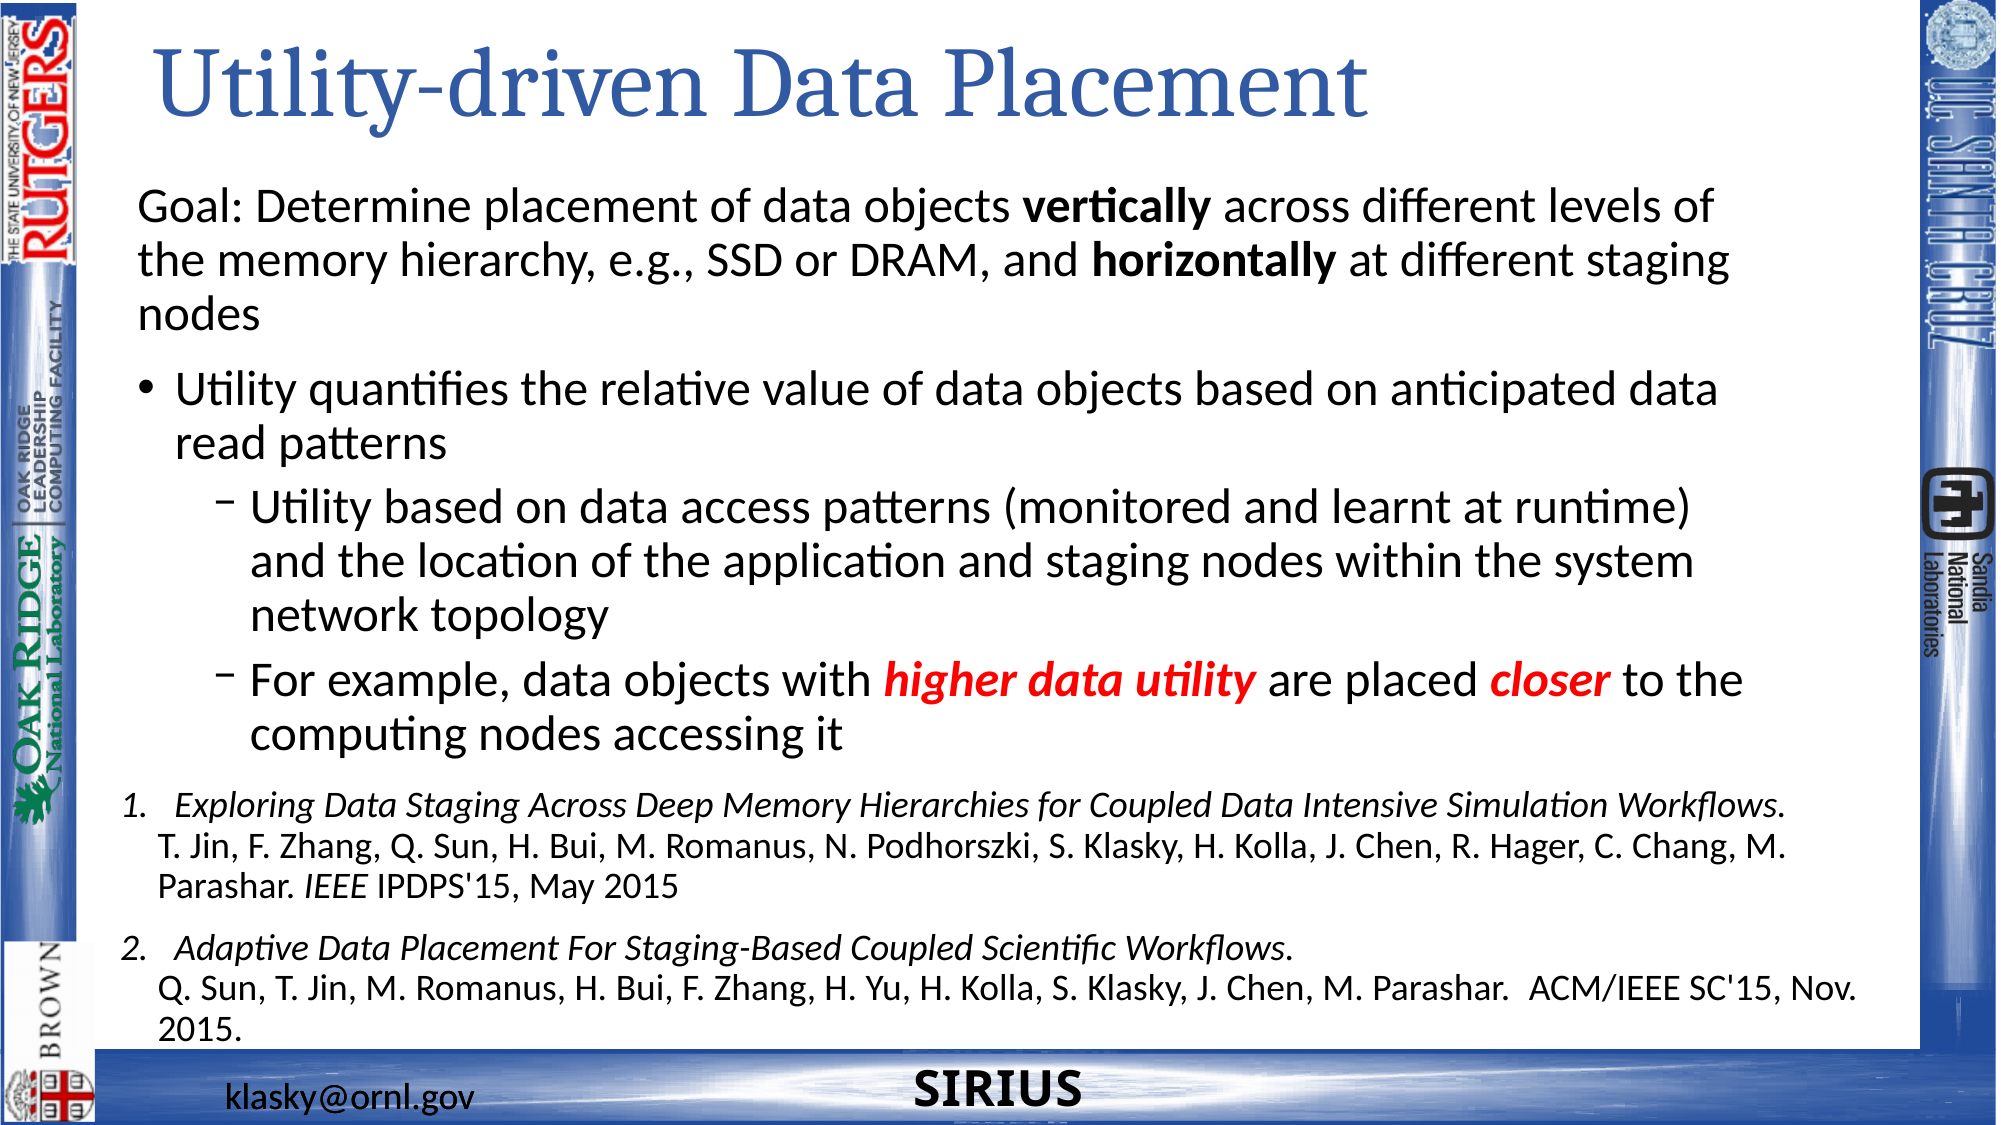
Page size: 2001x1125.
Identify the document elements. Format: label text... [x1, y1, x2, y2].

list Goal: Determine placement of data objects vertically across different levels of the memory hierarchy, e.g., SSD or DRAM, and horizontally at different staging nodes Utility quantifies the relative value of data objects based on anticipated data read patterns Utility based on data access patterns (monitored and learnt at runtime) and the location of the application and staging nodes within the system network topology For example, data objects with higher data utility are placed closer to the computing nodes accessing it [122, 171, 1790, 777]
picture [12, 301, 66, 825]
picture [1, 4, 75, 275]
title Utility-driven Data Placement [137, 19, 1863, 149]
picture [1921, 0, 1995, 348]
picture [5, 942, 94, 1121]
list Exploring Data Staging Across Deep Memory Hierarchies for Coupled Data Intensive Simulation Workflows. T. Jin, F. Zhang, Q. Sun, H. Bui, M. Romanus, N. Podhorszki, S. Klasky, H. Kolla, J. Chen, R. Hager, C. Chang, M. Parashar. IEEE IPDPS'15, May 2015 Adaptive Data Placement For Staging-Based Coupled Scientific Workflows. Q. Sun, T. Jin, M. Romanus, H. Bui, F. Zhang, H. Yu, H. Kolla, S. Klasky, J. Chen, M. Parashar. ACM/IEEE SC'15, Nov. 2015. [104, 777, 1875, 1016]
picture [1921, 465, 1996, 660]
